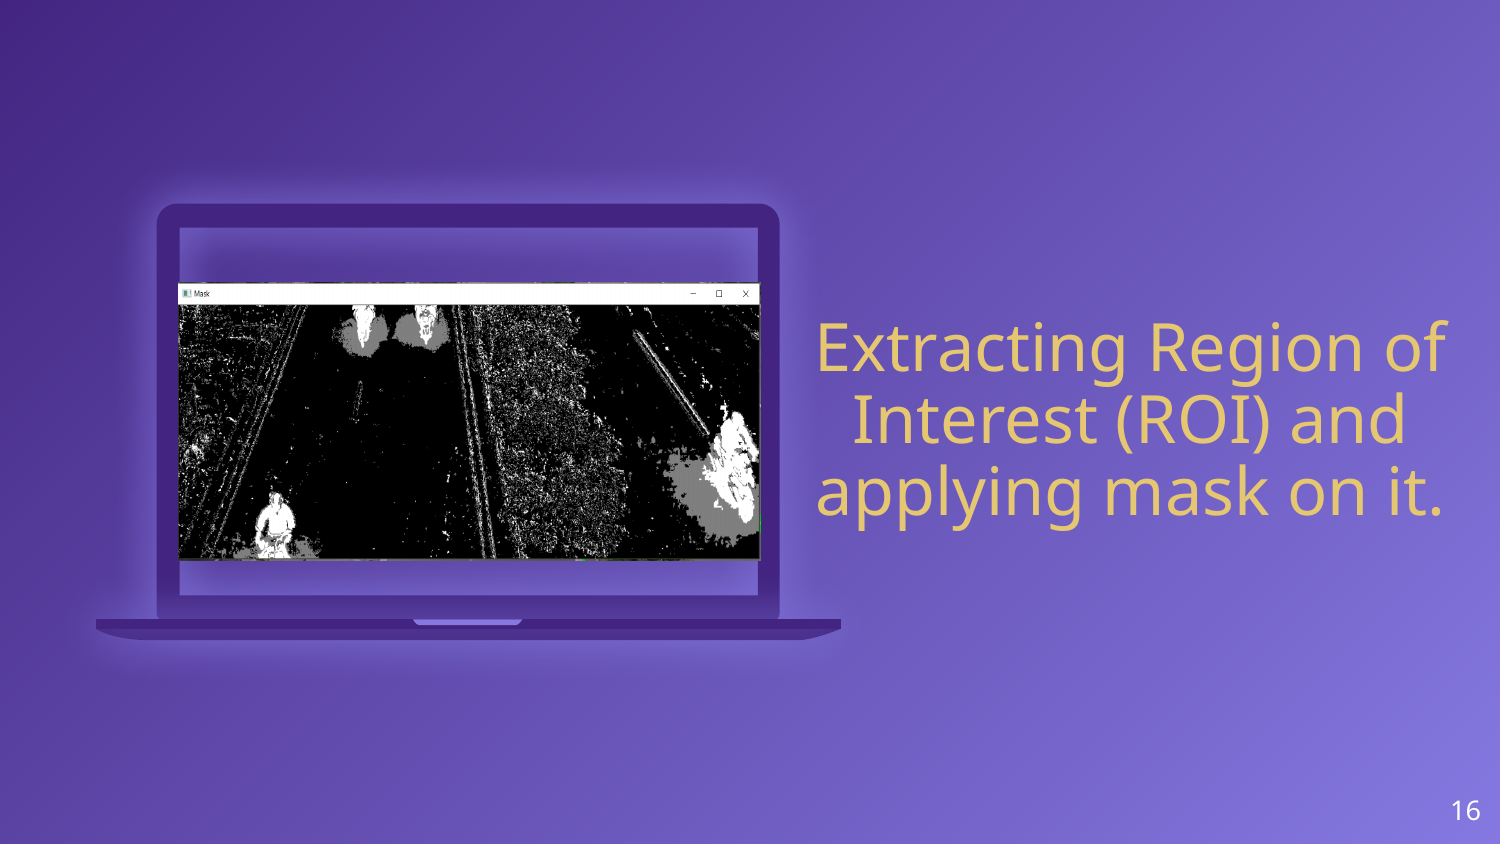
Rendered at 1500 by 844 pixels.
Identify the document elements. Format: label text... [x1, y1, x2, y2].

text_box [95, 203, 842, 641]
picture [178, 282, 761, 561]
list Extracting Region of Interest (ROI) and applying mask on it. [802, 61, 1460, 783]
slide_number 16 [1391, 779, 1482, 844]
